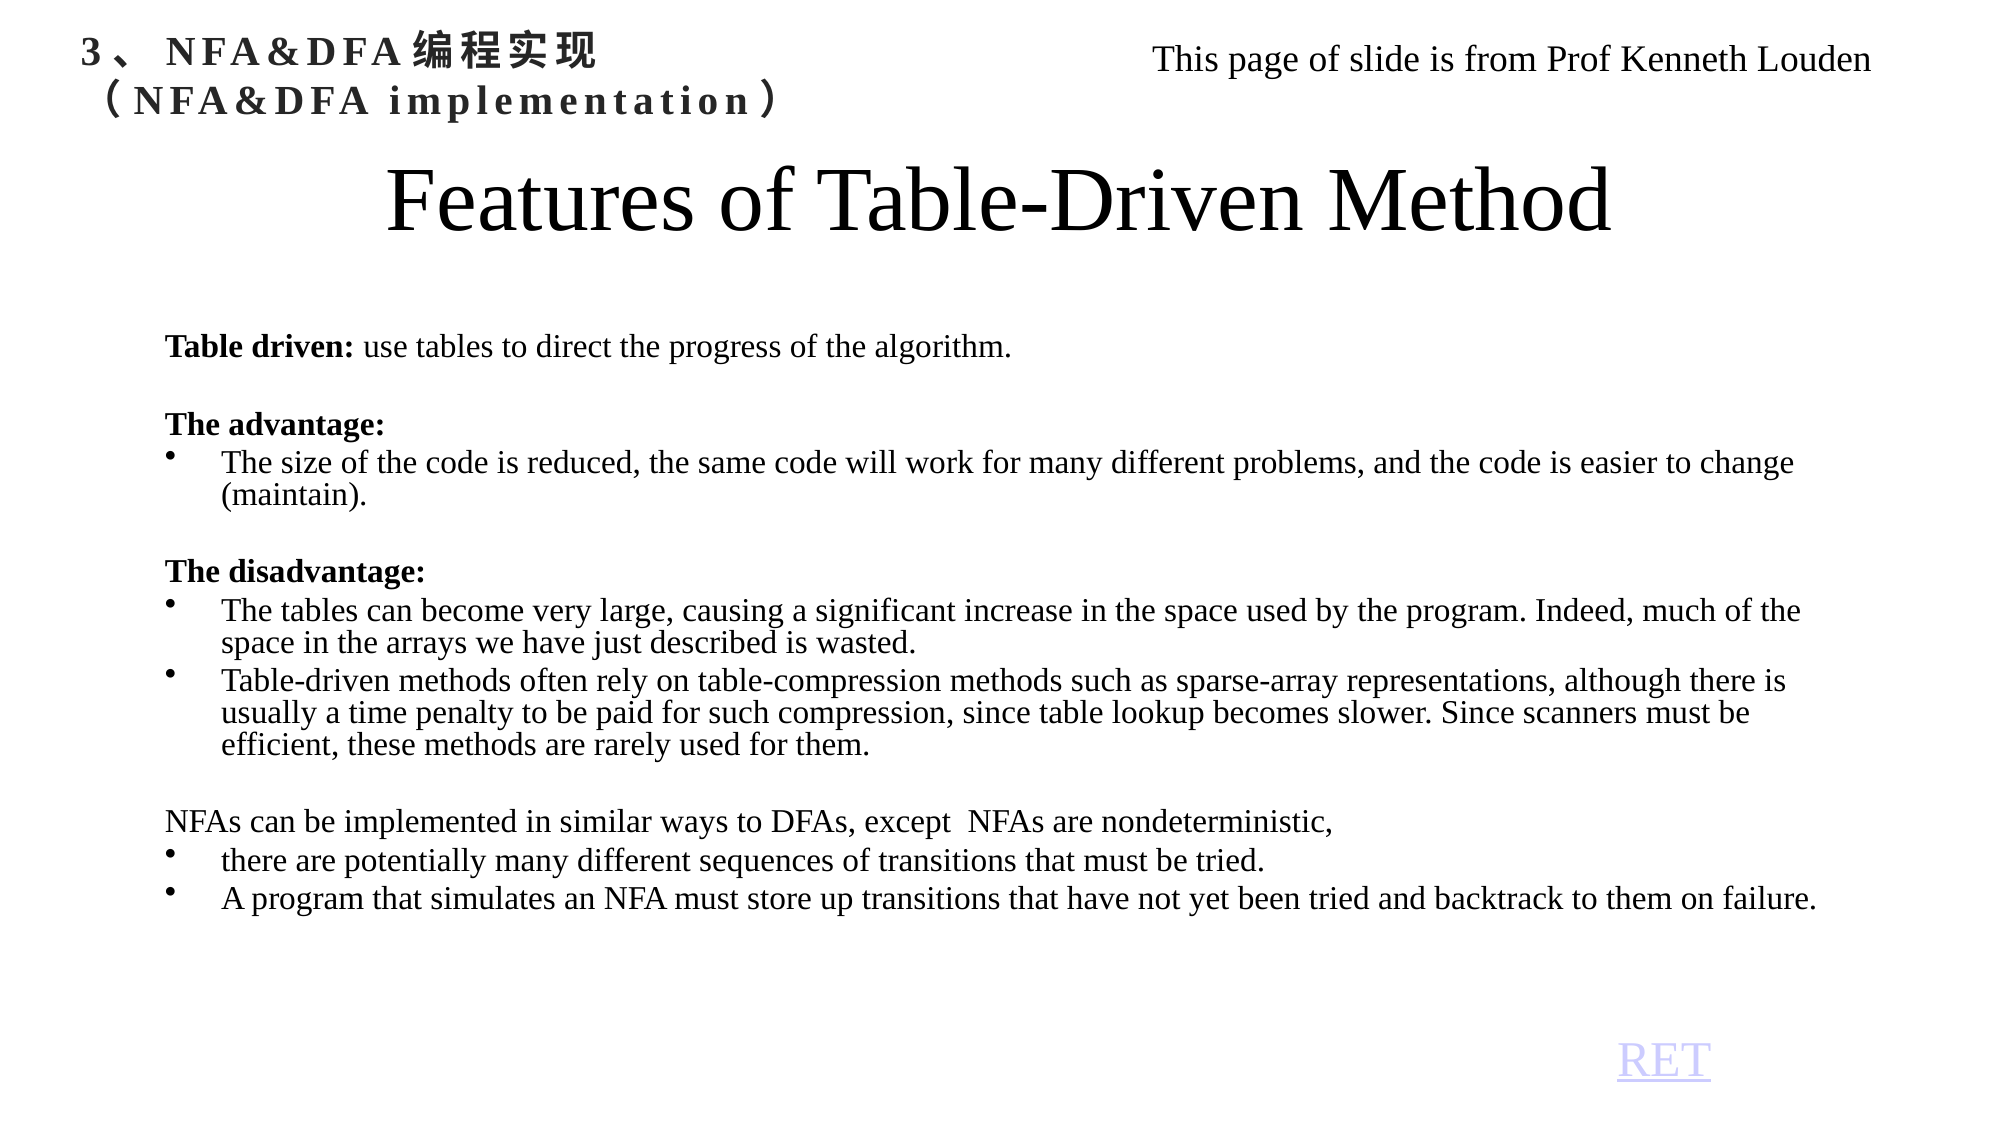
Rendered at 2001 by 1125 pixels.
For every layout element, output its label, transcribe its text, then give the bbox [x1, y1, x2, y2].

title Features of Table-Driven Method [149, 99, 1851, 288]
list Table driven: use tables to direct the progress of the algorithm. The advantage: The size of the code is reduced, the same code will work for many different problems, and the code is easier to change (maintain). The disadvantage: The tables can become very large, causing a significant increase in the space used by the program. Indeed, much of the space in the arrays we have just described is wasted. Table-driven methods often rely on table-compression methods such as sparse-array representations, although there is usually a time penalty to be paid for such compression, since table lookup becomes slower. Since scanners must be efficient, these methods are rarely used for them. NFAs can be implemented in similar ways to DFAs, except NFAs are nondeterministic, there are potentially many different sequences of transitions that must be tried. A program that simulates an NFA must store up transitions that have not yet been tried and backtrack to them on failure. [149, 324, 1851, 1001]
text_box This page of slide is from Prof Kenneth Louden [1137, 26, 1888, 86]
text_box RET [1602, 1018, 1750, 1094]
text_box 3、NFA&DFA编程实现 （NFA&DFA implementation） [65, 15, 1096, 132]
